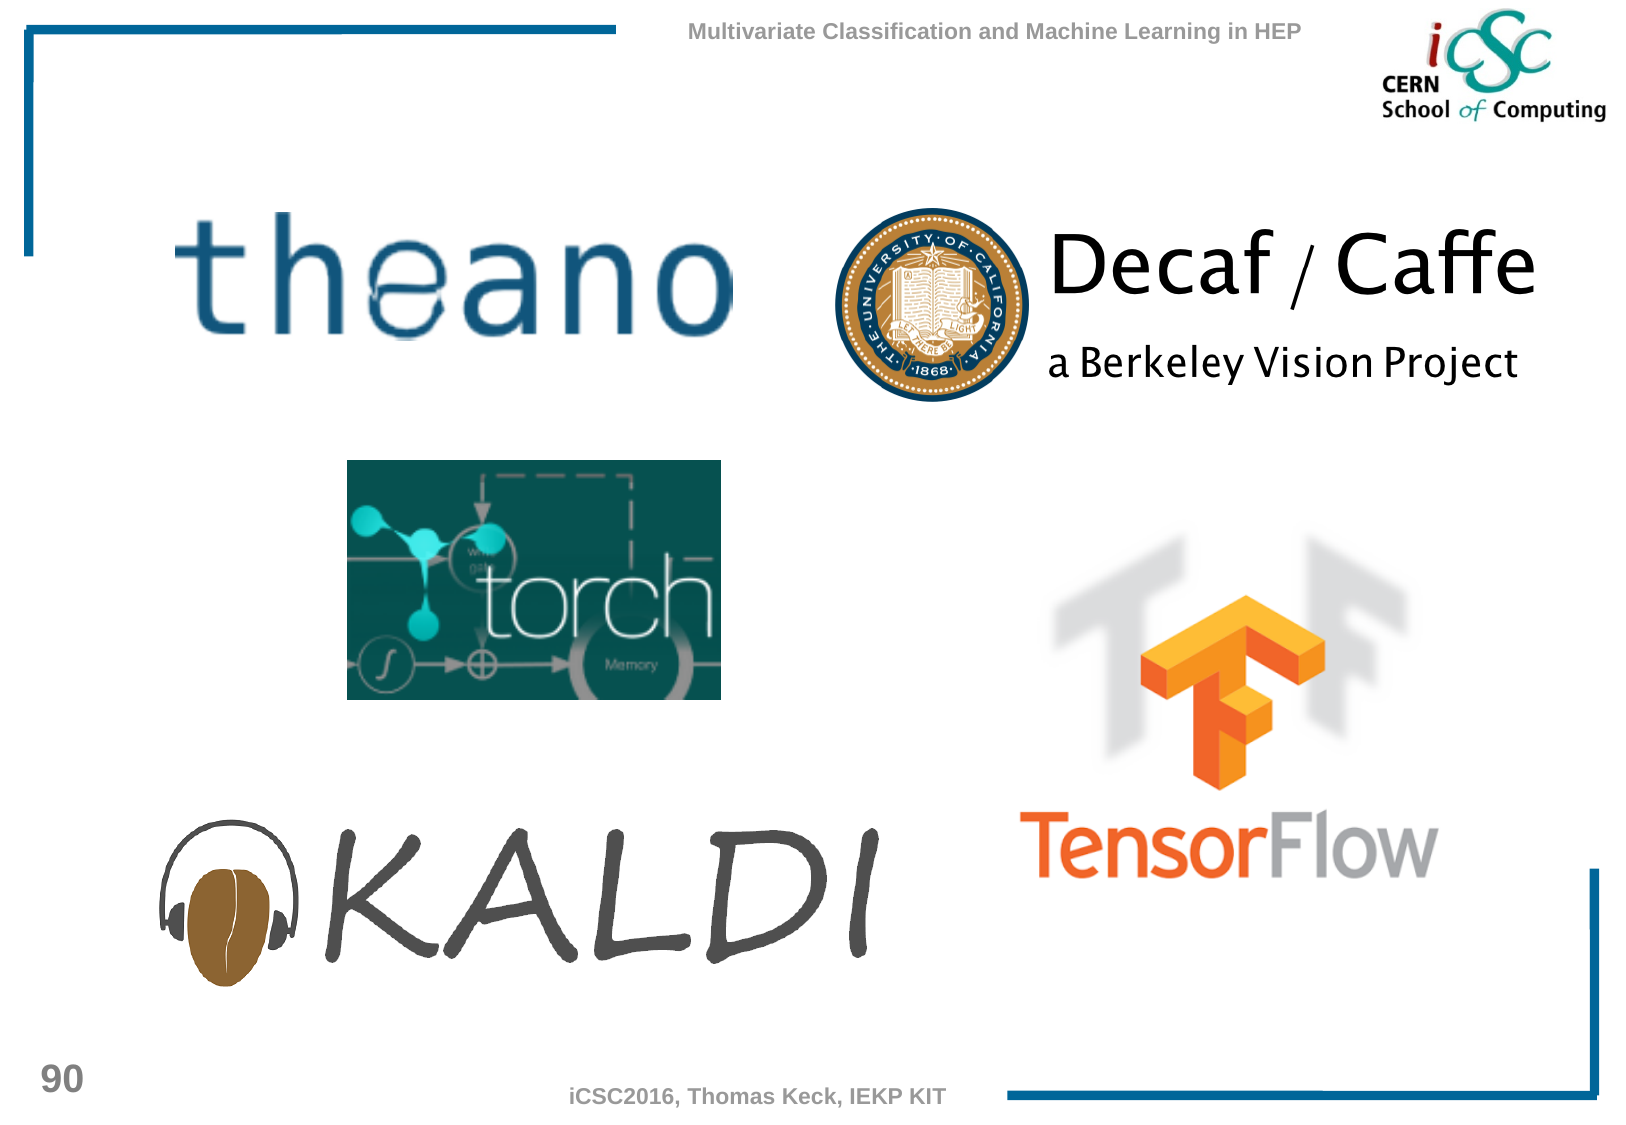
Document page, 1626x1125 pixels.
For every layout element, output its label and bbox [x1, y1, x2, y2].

picture [1003, 519, 1456, 888]
picture [347, 460, 721, 701]
picture [1381, 8, 1607, 124]
picture [175, 212, 733, 341]
picture [153, 814, 916, 999]
picture [826, 195, 1549, 414]
